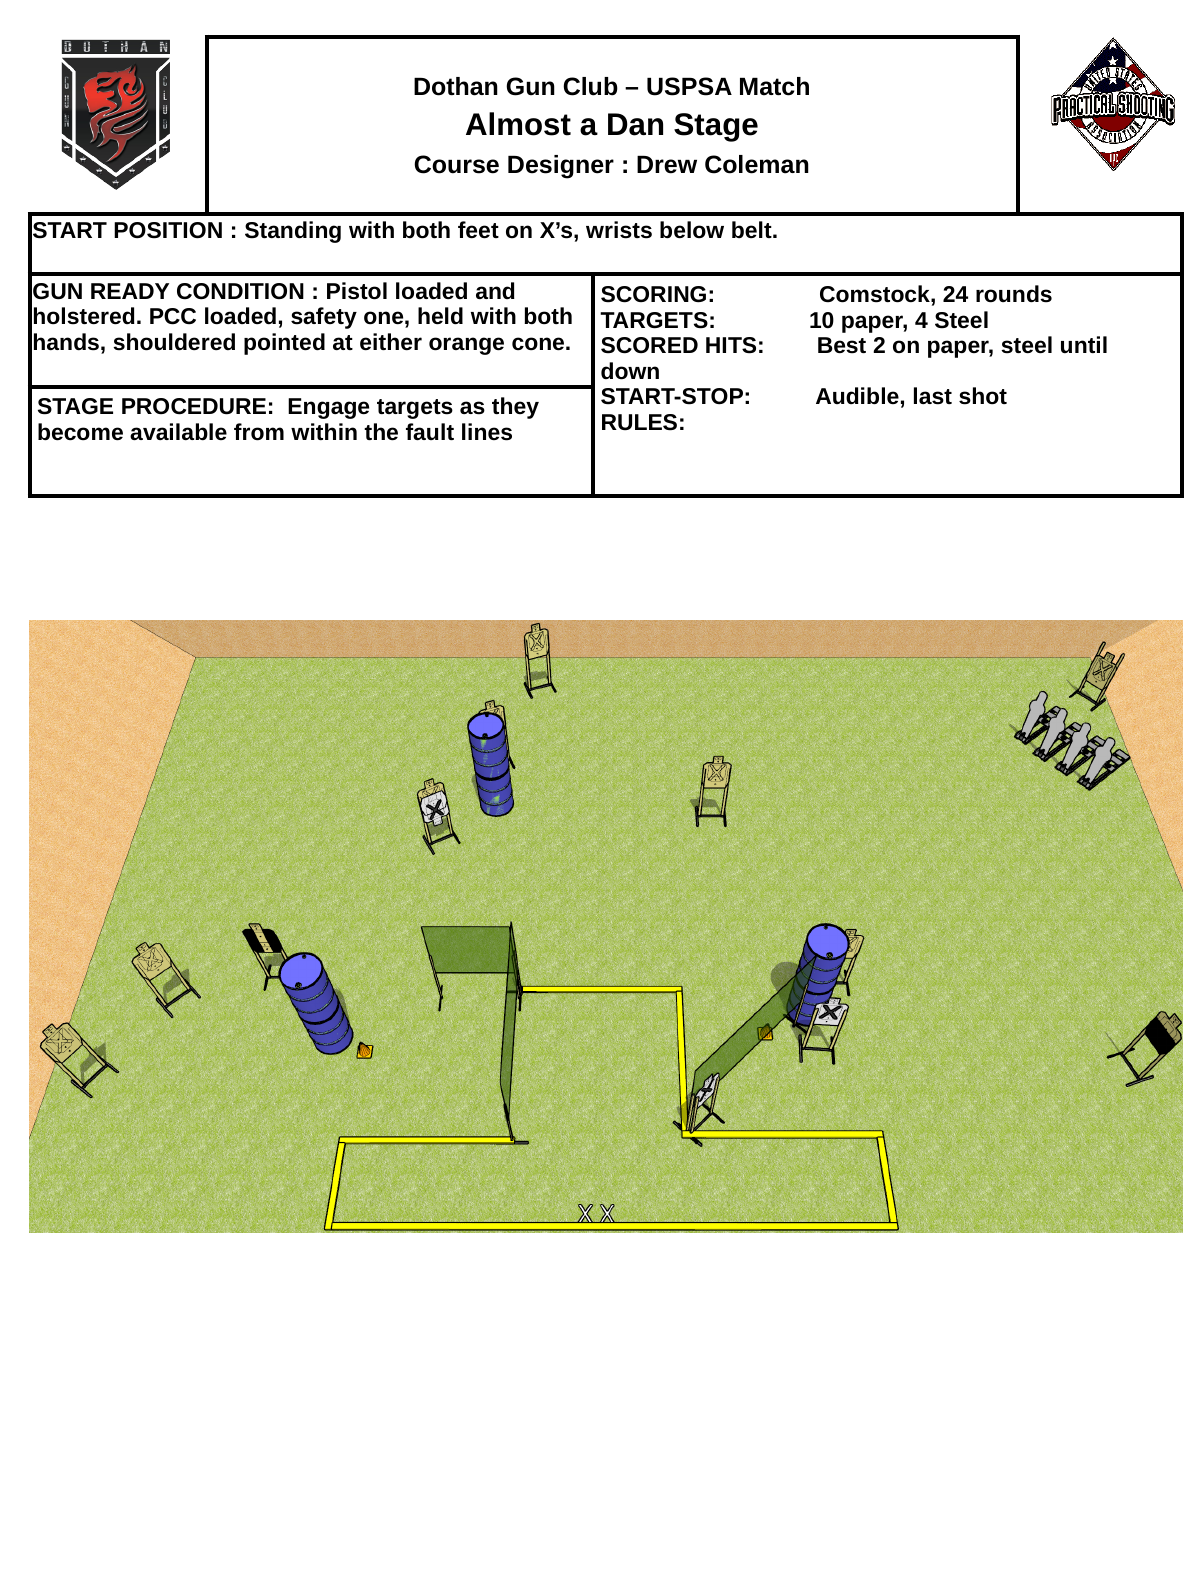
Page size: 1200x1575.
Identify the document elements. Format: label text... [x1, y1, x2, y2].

picture [58, 36, 173, 193]
picture [1044, 36, 1183, 175]
table_cell GUN READY CONDITION : Pistol loaded and holstered. PCC loaded, safety one, held with both hands, shouldered pointed at either orange cone. [32, 276, 591, 385]
table_cell STAGE PROCEDURE: Engage targets as they become available from within the fault lines [32, 389, 591, 494]
table_cell START POSITION : Standing with both feet on X’s, wrists below belt. [32, 216, 1180, 272]
table_header Dothan Gun Club – USPSA Match Almost a Dan Stage Course Designer : Drew Coleman [209, 39, 1016, 212]
table_header [30, 37, 205, 212]
picture [29, 620, 1183, 1233]
table_header [1020, 37, 1182, 212]
table_cell SCORING: Comstock, 24 rounds TARGETS: 10 paper, 4 Steel SCORED HITS: Best 2 on paper, steel until down START-STOP: Audible, last shot RULES: [595, 276, 1180, 494]
